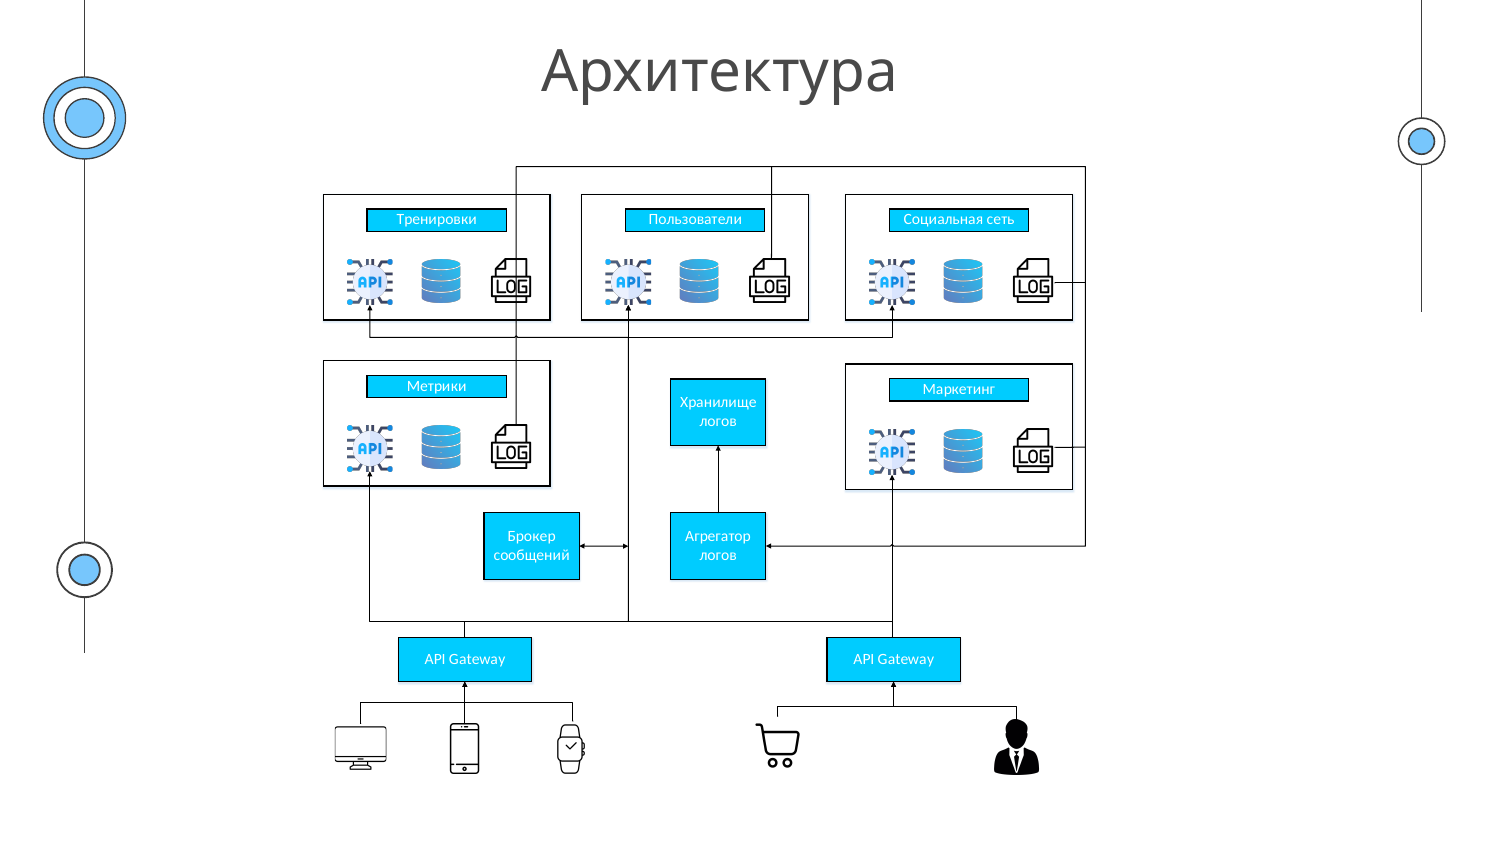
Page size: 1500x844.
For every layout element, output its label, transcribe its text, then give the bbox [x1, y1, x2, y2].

picture [319, 164, 1087, 777]
title Архитектура [262, 18, 1178, 116]
